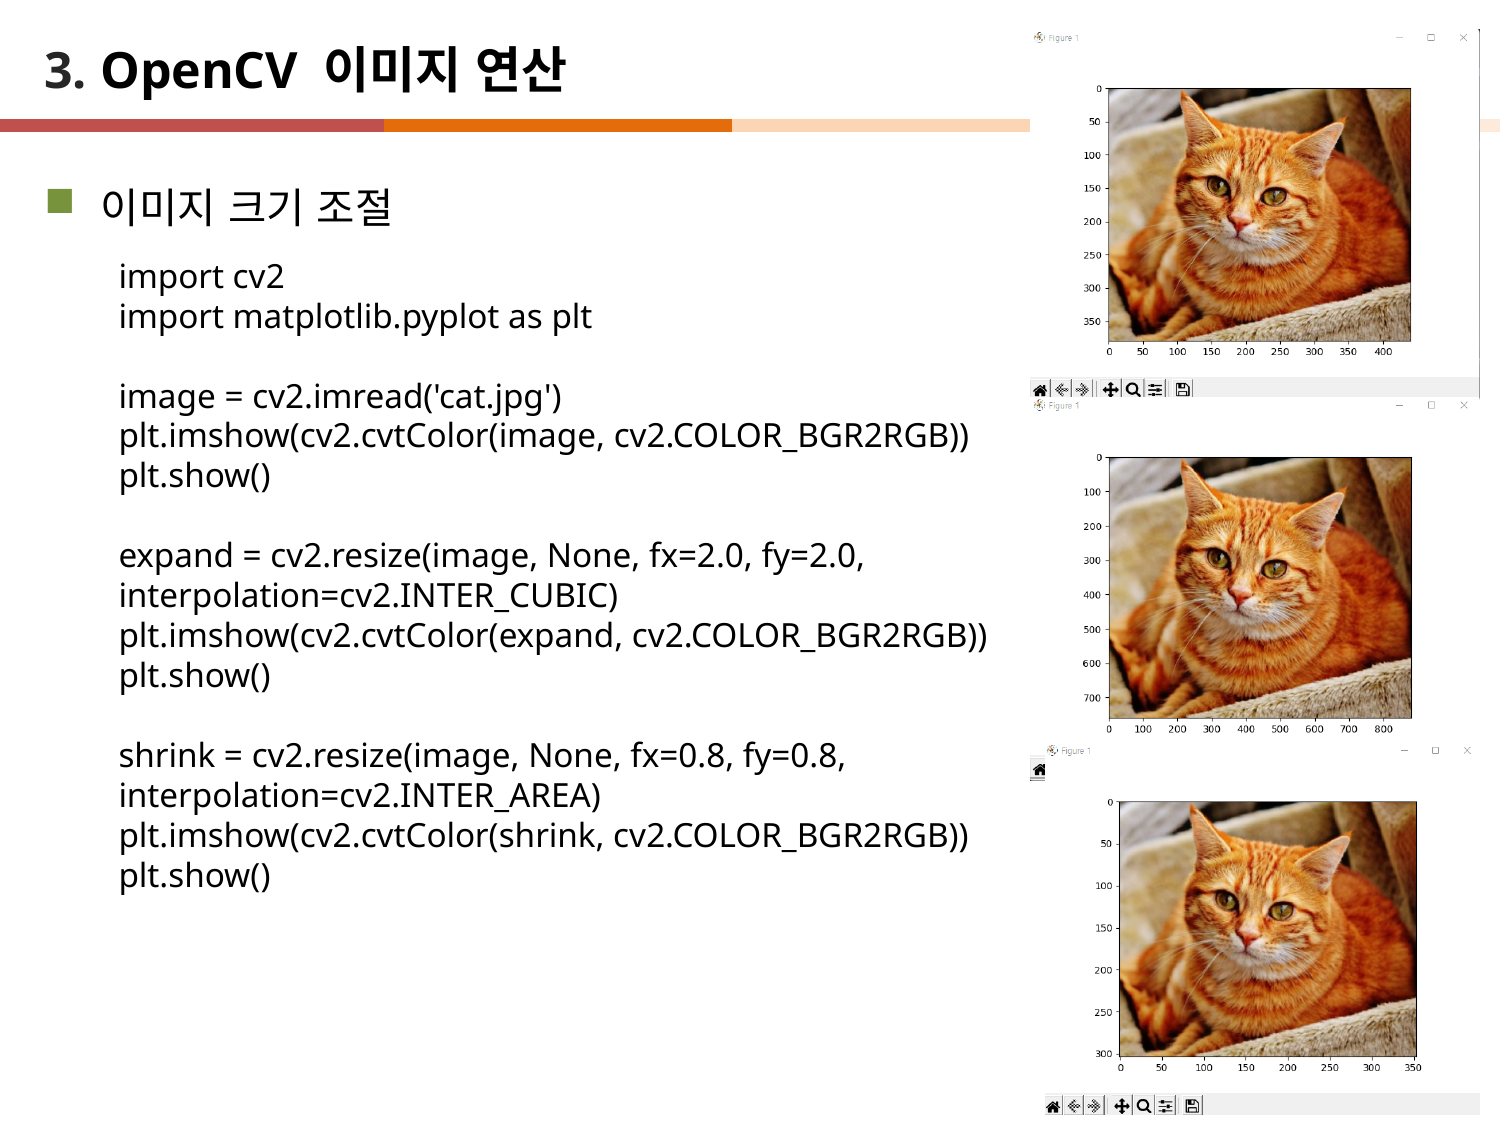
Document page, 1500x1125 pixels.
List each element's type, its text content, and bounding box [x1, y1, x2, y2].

list 이미지 크기 조절 [29, 148, 1040, 1083]
picture [1030, 28, 1480, 1115]
title 3. OpenCV 이미지 연산 [29, 23, 1270, 114]
text_box import cv2 import matplotlib.pyplot as plt image = cv2.imread('cat.jpg') plt.imshow(cv2.cvtColor(image, cv2.COLOR_BGR2RGB)) plt.show() expand = cv2.resize(image, None, fx=2.0, fy=2.0, interpolation=cv2.INTER_CUBIC) plt.imshow(cv2.cvtColor(expand, cv2.COLOR_BGR2RGB)) plt.show() shrink = cv2.resize(image, None, fx=0.8, fy=0.8, interpolation=cv2.INTER_AREA) plt.imshow(cv2.cvtColor(shrink, cv2.COLOR_BGR2RGB)) plt.show() [103, 247, 1040, 902]
